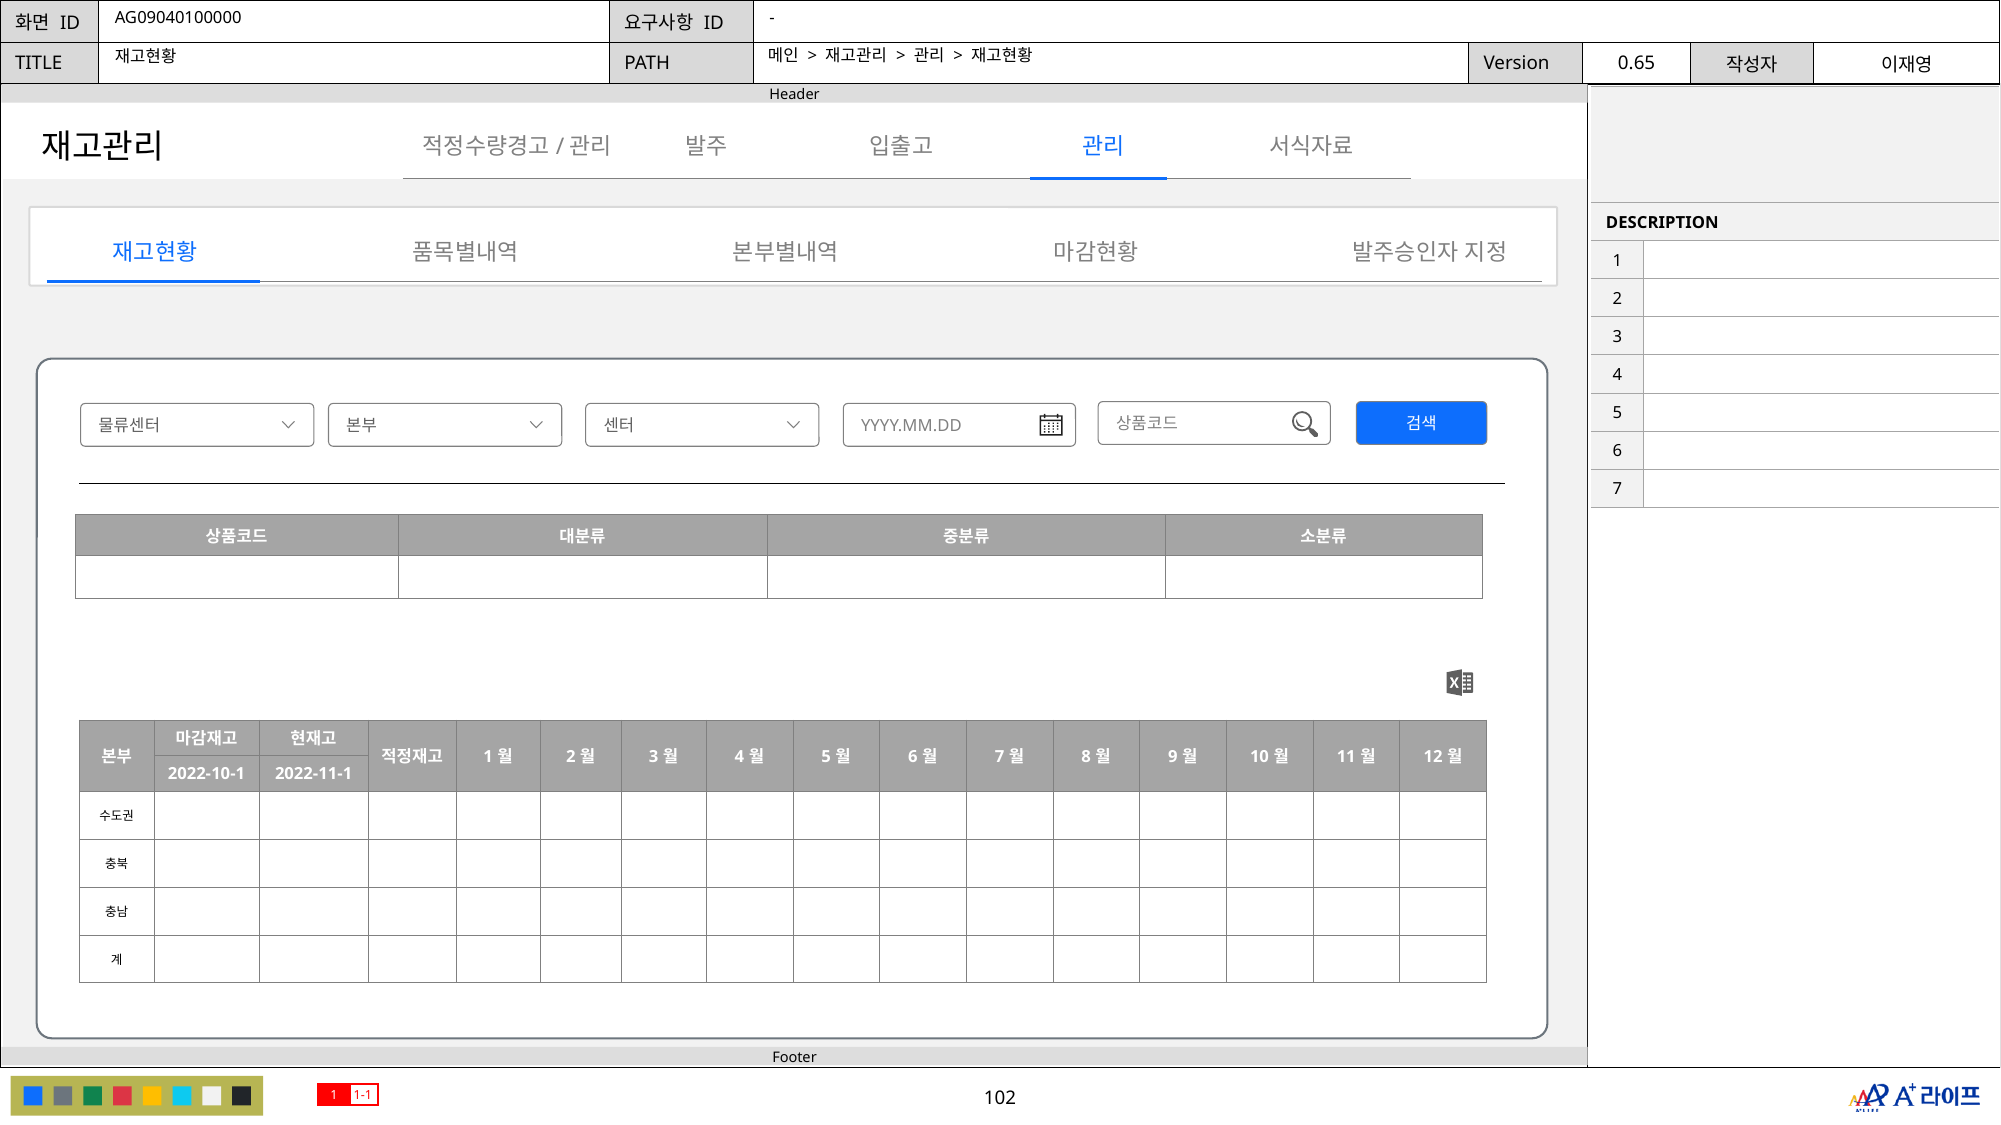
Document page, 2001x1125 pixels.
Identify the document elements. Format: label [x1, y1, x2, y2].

text_box [1254, 124, 1369, 167]
table_cell [880, 840, 966, 887]
table_cell [794, 840, 879, 887]
table_cell [1591, 355, 1643, 393]
table_cell [622, 888, 706, 935]
table_cell [369, 840, 456, 887]
text_box [28, 205, 1559, 287]
table_cell [155, 840, 259, 887]
table_cell [541, 888, 621, 935]
table_cell [155, 936, 259, 982]
table_cell [457, 792, 540, 839]
text_box [99, 1, 610, 37]
table_cell [1054, 936, 1139, 982]
table_cell [80, 888, 154, 935]
table_cell [1400, 888, 1486, 935]
table_cell [1314, 840, 1399, 887]
table_cell [1591, 432, 1643, 469]
table_cell [707, 888, 793, 935]
table_cell [260, 840, 368, 887]
table_cell [260, 792, 368, 839]
table_cell [457, 888, 540, 935]
table_cell [768, 556, 1165, 598]
table_cell [1591, 470, 1643, 507]
table_cell [80, 936, 154, 982]
table_header [707, 721, 793, 791]
table_header [260, 721, 368, 755]
table_cell [1227, 792, 1313, 839]
text_box [855, 124, 949, 167]
table_cell [1591, 394, 1643, 431]
table_header [541, 721, 621, 791]
table_cell [457, 840, 540, 887]
table_cell [155, 792, 259, 839]
table_cell [1314, 936, 1399, 982]
table_cell [155, 756, 259, 791]
table_cell [622, 840, 706, 887]
table_cell [1400, 792, 1486, 839]
table_cell [880, 936, 966, 982]
table_cell [967, 888, 1053, 935]
table_cell [794, 936, 879, 982]
table_header [794, 721, 879, 791]
table_cell [967, 792, 1053, 839]
table_cell [1644, 317, 1999, 354]
table_cell [369, 792, 456, 839]
table_cell [1591, 203, 1999, 240]
text_box [317, 1083, 379, 1106]
table_cell [1140, 936, 1226, 982]
table_cell [880, 792, 966, 839]
table_cell [399, 556, 767, 598]
table_cell [880, 888, 966, 935]
table_cell [794, 792, 879, 839]
table_header [1227, 721, 1313, 791]
table_cell [541, 936, 621, 982]
table_cell [1054, 792, 1139, 839]
table_header [155, 721, 259, 755]
list [753, 39, 1465, 75]
table_cell [1591, 241, 1643, 278]
table_cell [1314, 792, 1399, 839]
table_header [399, 515, 767, 555]
table_cell [1400, 936, 1486, 982]
table_cell [260, 888, 368, 935]
table_header [457, 721, 540, 791]
table_header [768, 515, 1165, 555]
table_header [1054, 721, 1139, 791]
table_header [1314, 721, 1399, 791]
table_header [369, 721, 456, 791]
table_cell [794, 888, 879, 935]
table_cell [1227, 888, 1313, 935]
table_cell [1644, 432, 1999, 469]
table_cell [967, 936, 1053, 982]
table_header [1591, 87, 1999, 202]
table_cell [1314, 888, 1399, 935]
picture [1848, 1083, 1980, 1112]
table_cell [1140, 792, 1226, 839]
table_cell [1054, 840, 1139, 887]
list [754, 1, 1999, 37]
table_cell [541, 792, 621, 839]
table_cell [80, 792, 154, 839]
table_cell [1591, 317, 1643, 354]
table_cell [260, 936, 368, 982]
text_box [99, 41, 607, 72]
table_cell [967, 840, 1053, 887]
table_header [76, 515, 398, 555]
text_box [1067, 123, 1140, 167]
table_cell [622, 936, 706, 982]
text_box [26, 117, 179, 172]
table_cell [1400, 840, 1486, 887]
table_cell [369, 936, 456, 982]
table_cell [1644, 279, 1999, 316]
text_box [670, 123, 743, 167]
table_header [1400, 721, 1486, 791]
table_cell [80, 840, 154, 887]
table_cell [76, 556, 398, 598]
table_cell [707, 936, 793, 982]
table_cell [1644, 355, 1999, 393]
table_cell [1591, 279, 1643, 316]
table_cell [1227, 936, 1313, 982]
table_cell [155, 888, 259, 935]
table_cell [260, 756, 368, 791]
table_cell [1644, 394, 1999, 431]
text_box [35, 357, 1549, 1040]
table_header [80, 721, 154, 791]
table_cell [541, 840, 621, 887]
table_header [622, 721, 706, 791]
table_cell [707, 792, 793, 839]
table_cell [1644, 470, 1999, 507]
table_cell [1227, 840, 1313, 887]
table_cell [1644, 241, 1999, 278]
table_cell [369, 888, 456, 935]
table_cell [1140, 888, 1226, 935]
table_header [1140, 721, 1226, 791]
table_cell [1140, 840, 1226, 887]
text_box [408, 124, 627, 167]
table_cell [1054, 888, 1139, 935]
table_header [880, 721, 966, 791]
table_cell [1166, 556, 1482, 598]
table_header [967, 721, 1053, 791]
table_cell [622, 792, 706, 839]
table_header [1166, 515, 1482, 555]
table_cell [707, 840, 793, 887]
table_cell [457, 936, 540, 982]
